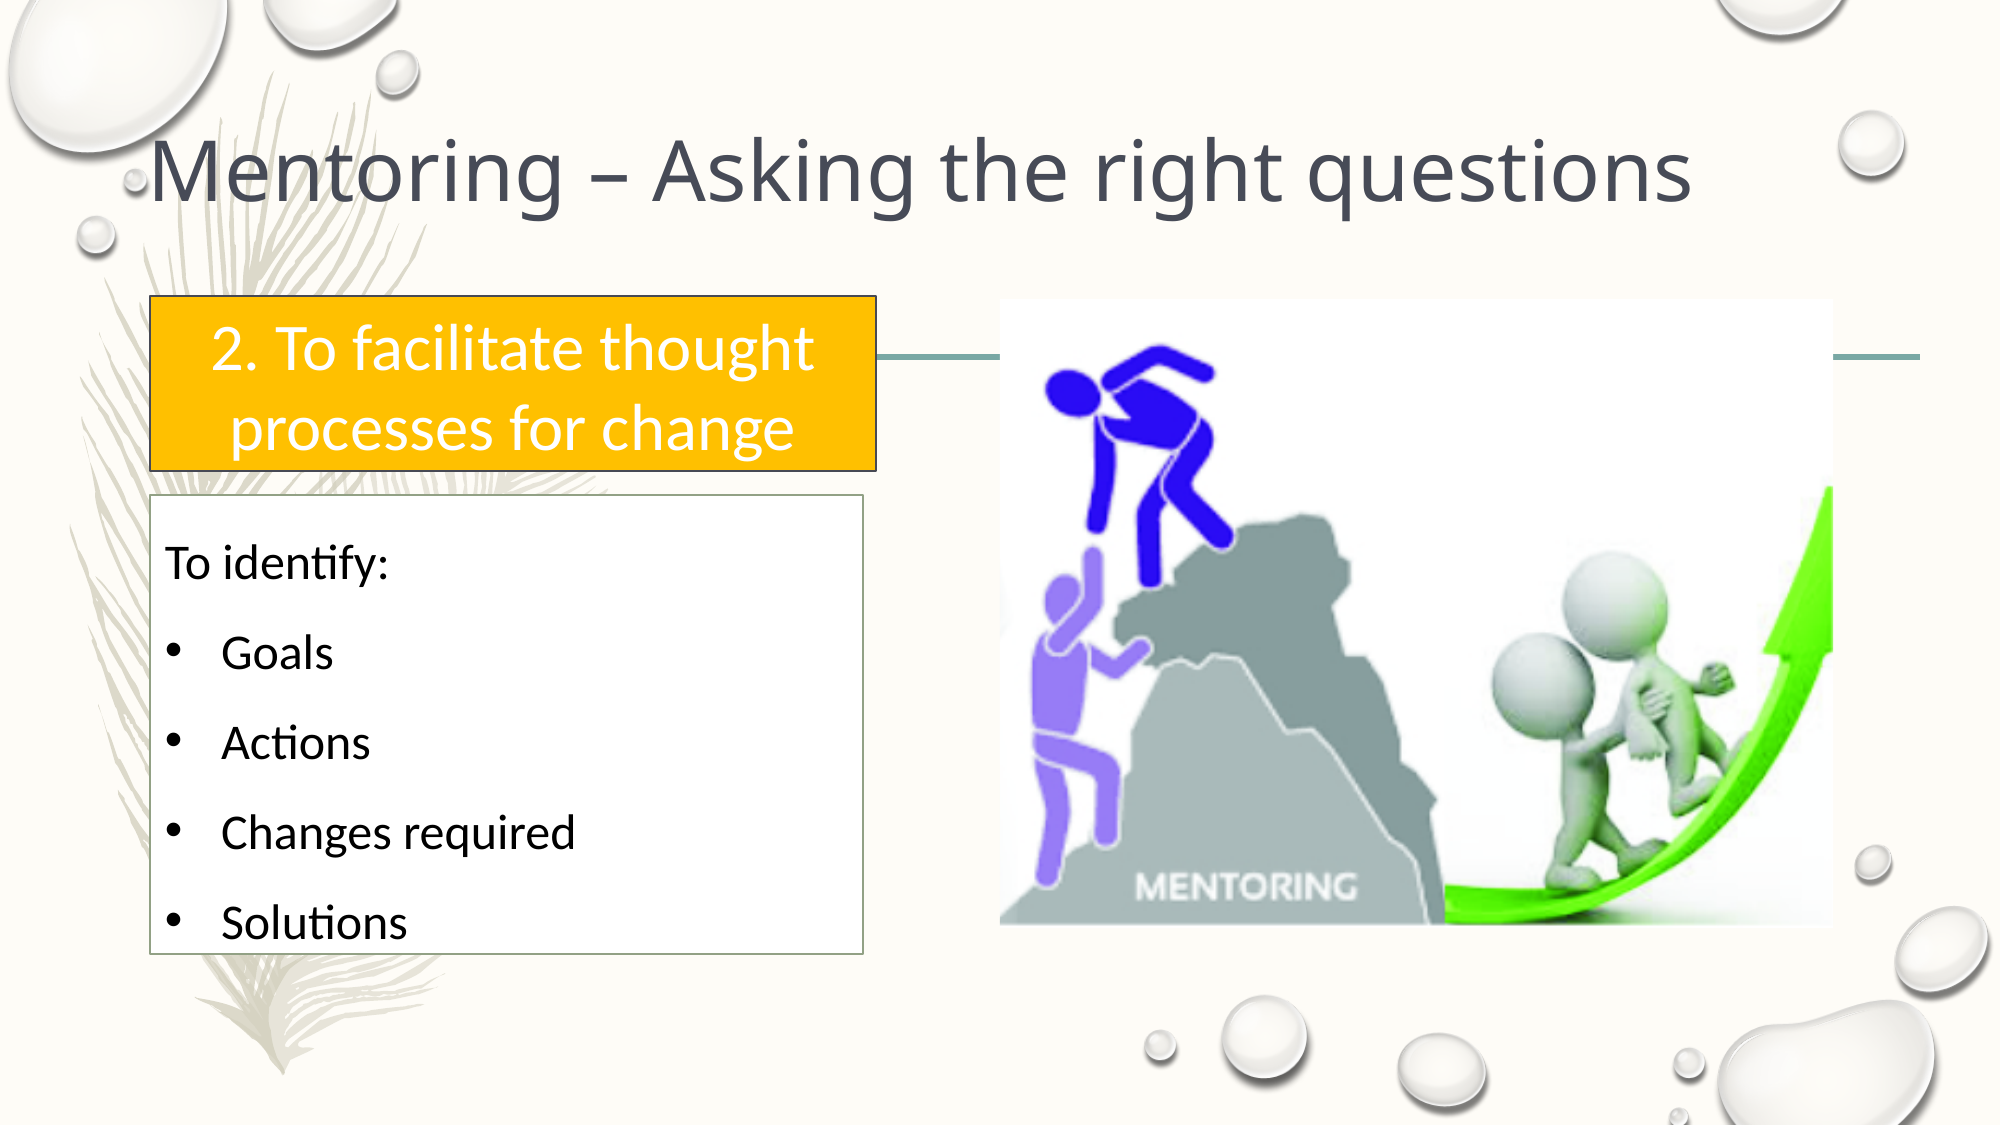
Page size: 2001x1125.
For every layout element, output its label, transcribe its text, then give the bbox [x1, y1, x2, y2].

title Mentoring – Asking the right questions [132, 113, 1834, 253]
picture [0, 0, 2000, 1125]
text_box To identify: Goals Actions Changes required Solutions [149, 494, 864, 955]
text_box 2. To facilitate thought processes for change [149, 295, 877, 472]
